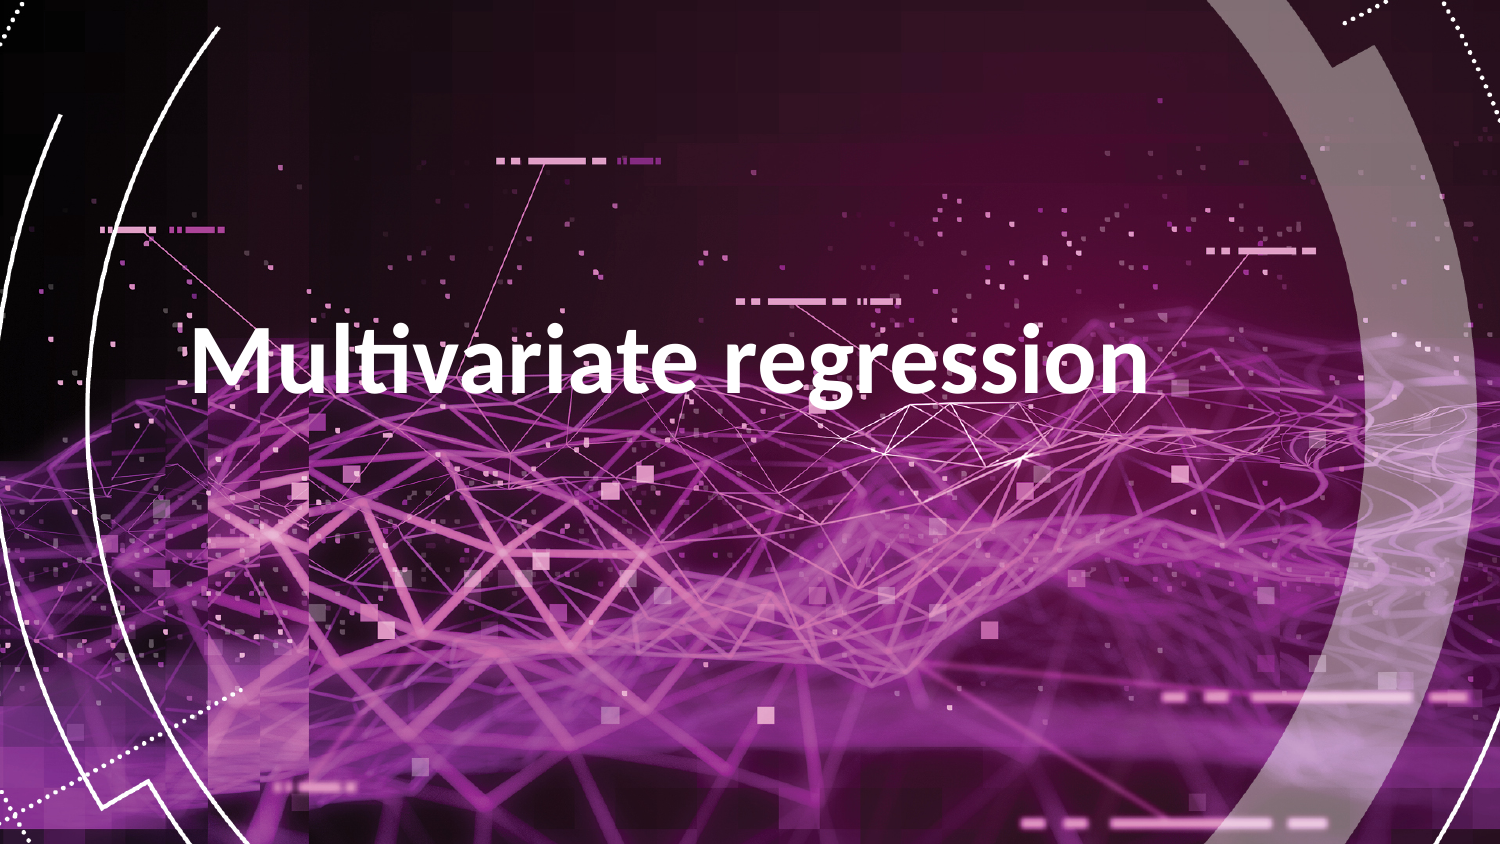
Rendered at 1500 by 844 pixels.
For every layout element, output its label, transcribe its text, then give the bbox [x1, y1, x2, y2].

picture [0, 0, 1500, 844]
list Multivariate regression [174, 285, 1189, 482]
